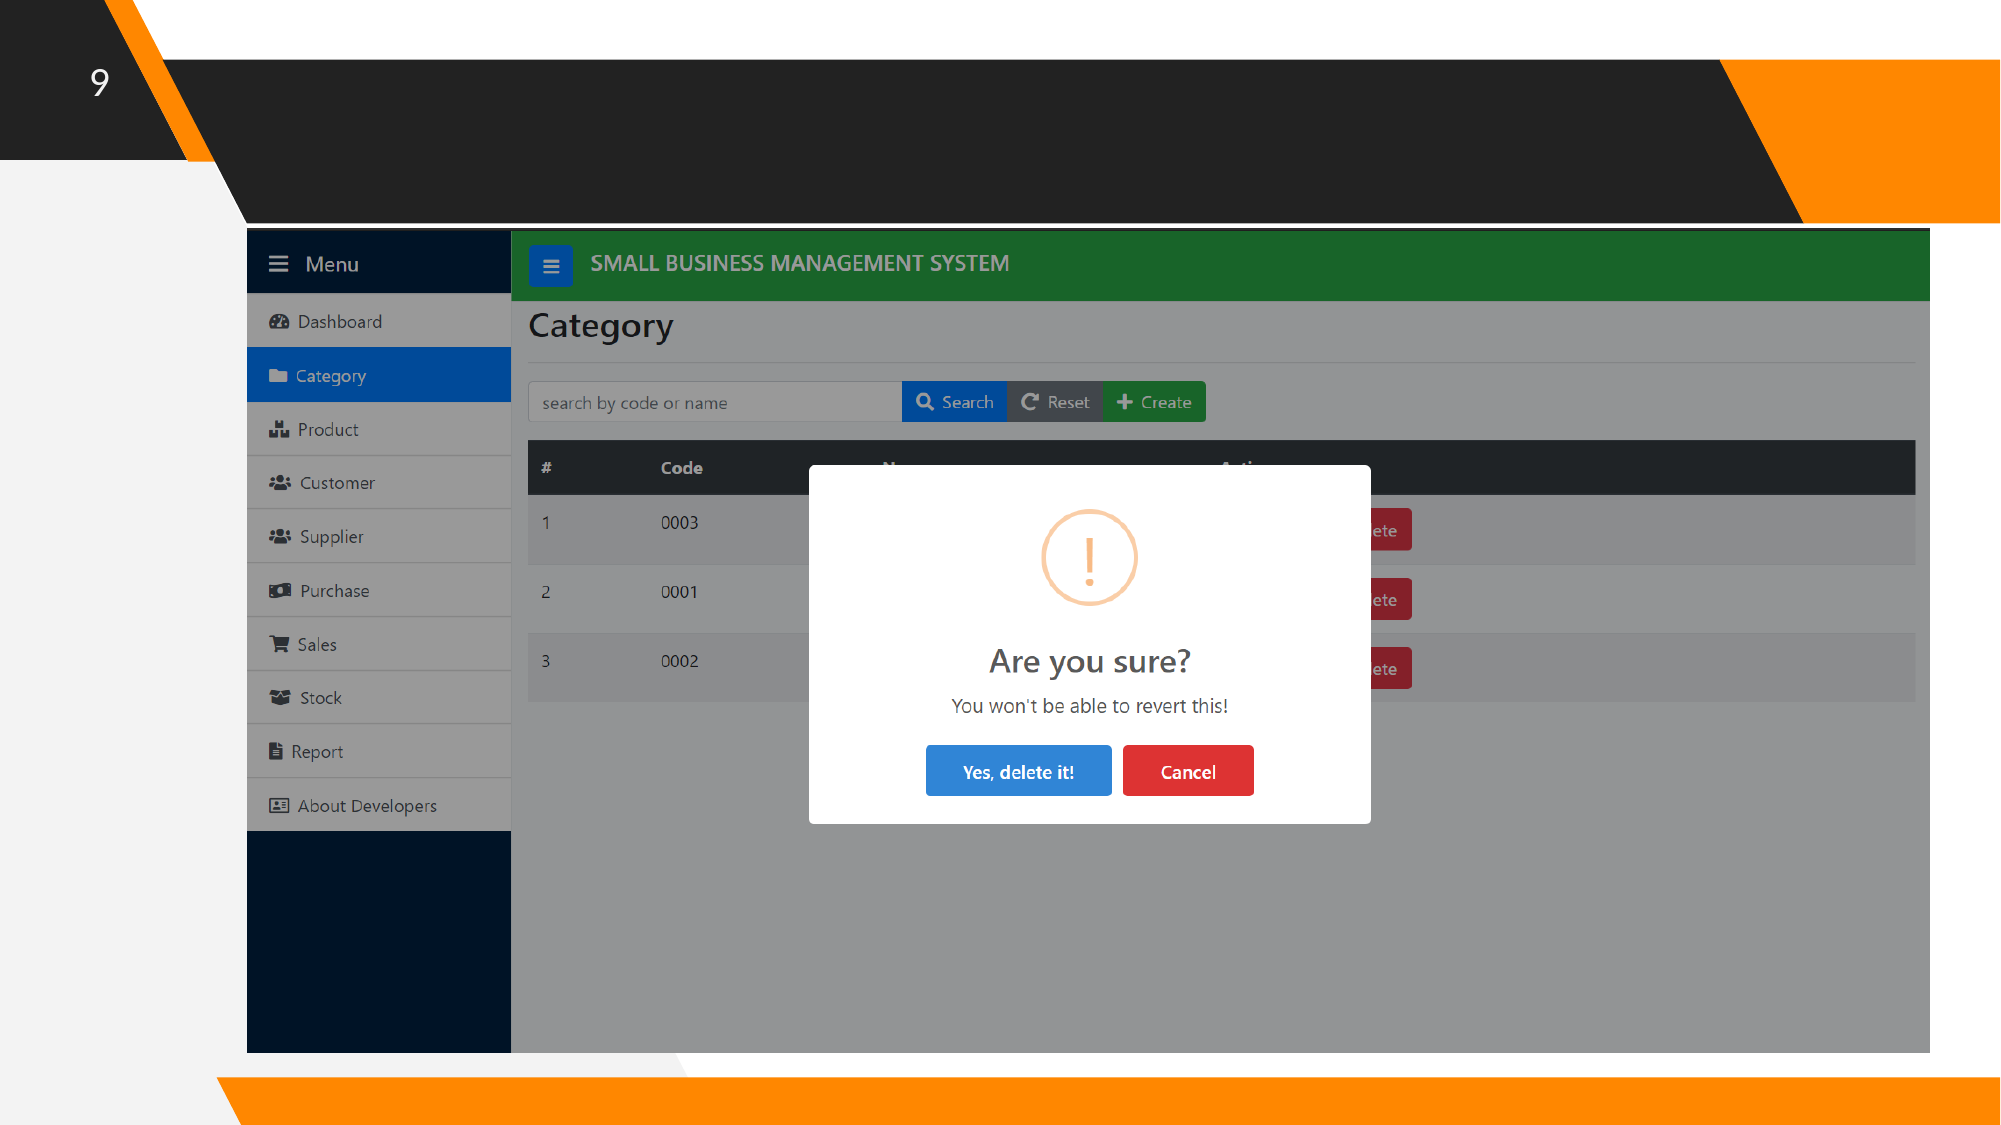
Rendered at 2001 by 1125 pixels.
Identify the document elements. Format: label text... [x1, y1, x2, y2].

picture [247, 228, 1930, 1053]
slide_number 9 [0, 0, 131, 160]
